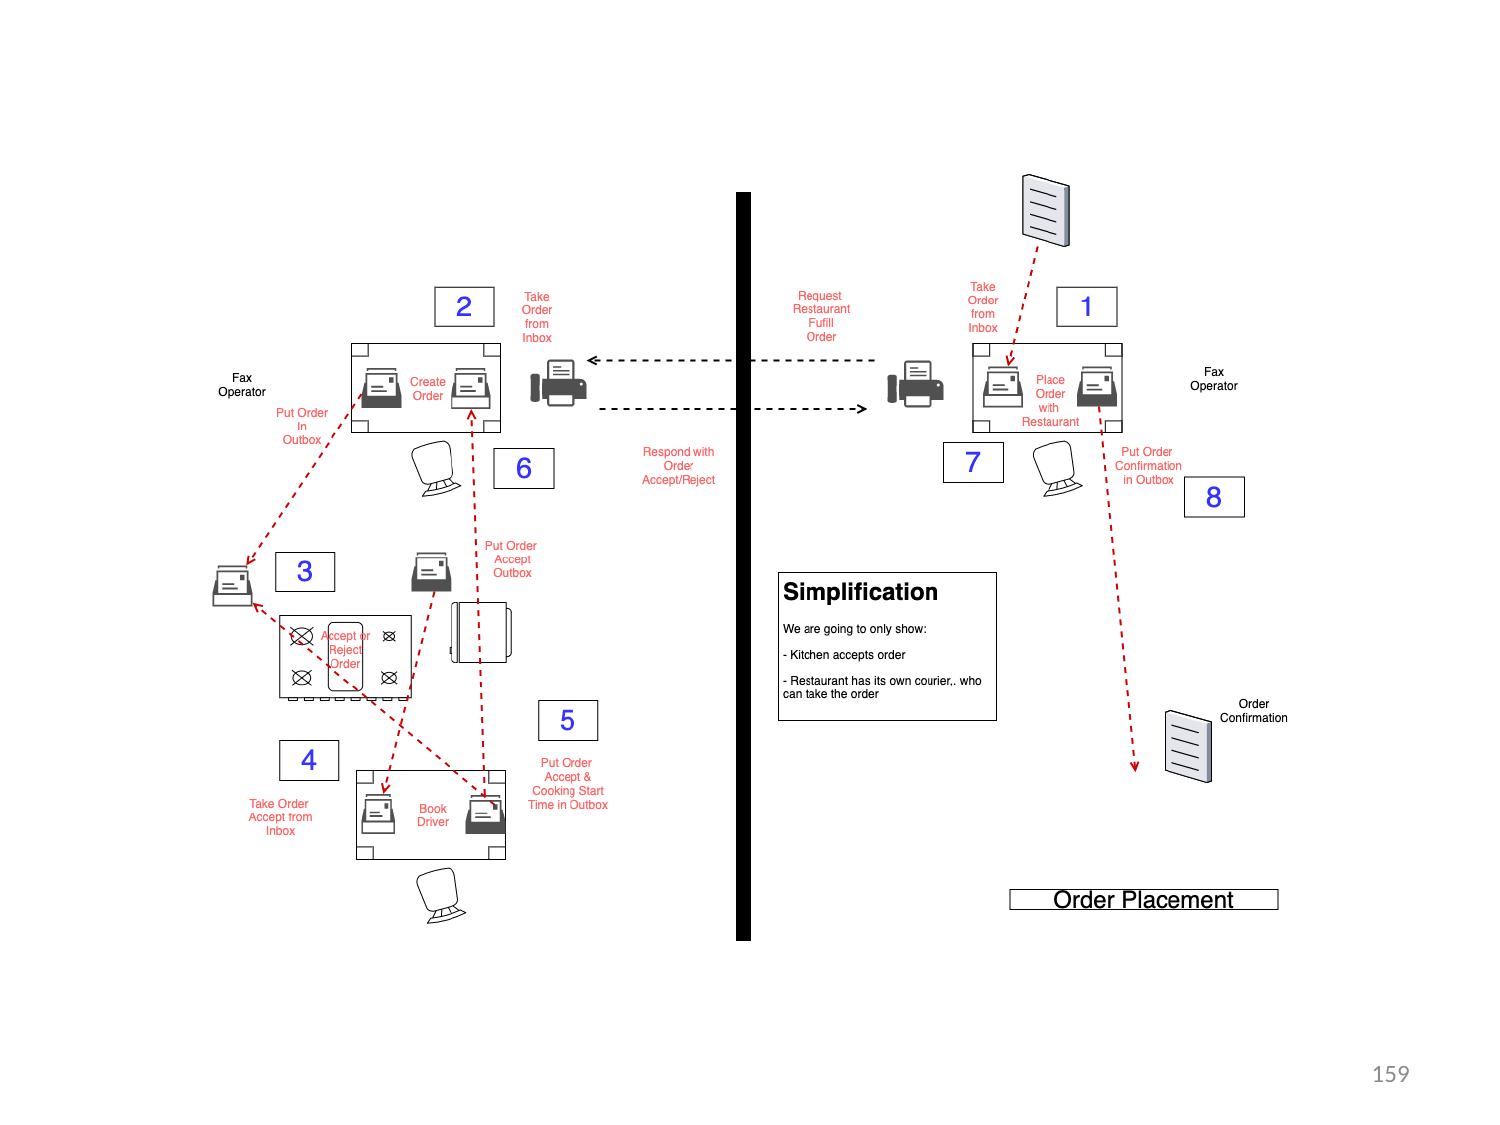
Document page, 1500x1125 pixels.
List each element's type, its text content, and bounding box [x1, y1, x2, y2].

picture [212, 174, 1288, 941]
slide_number 159 [1074, 1042, 1425, 1103]
